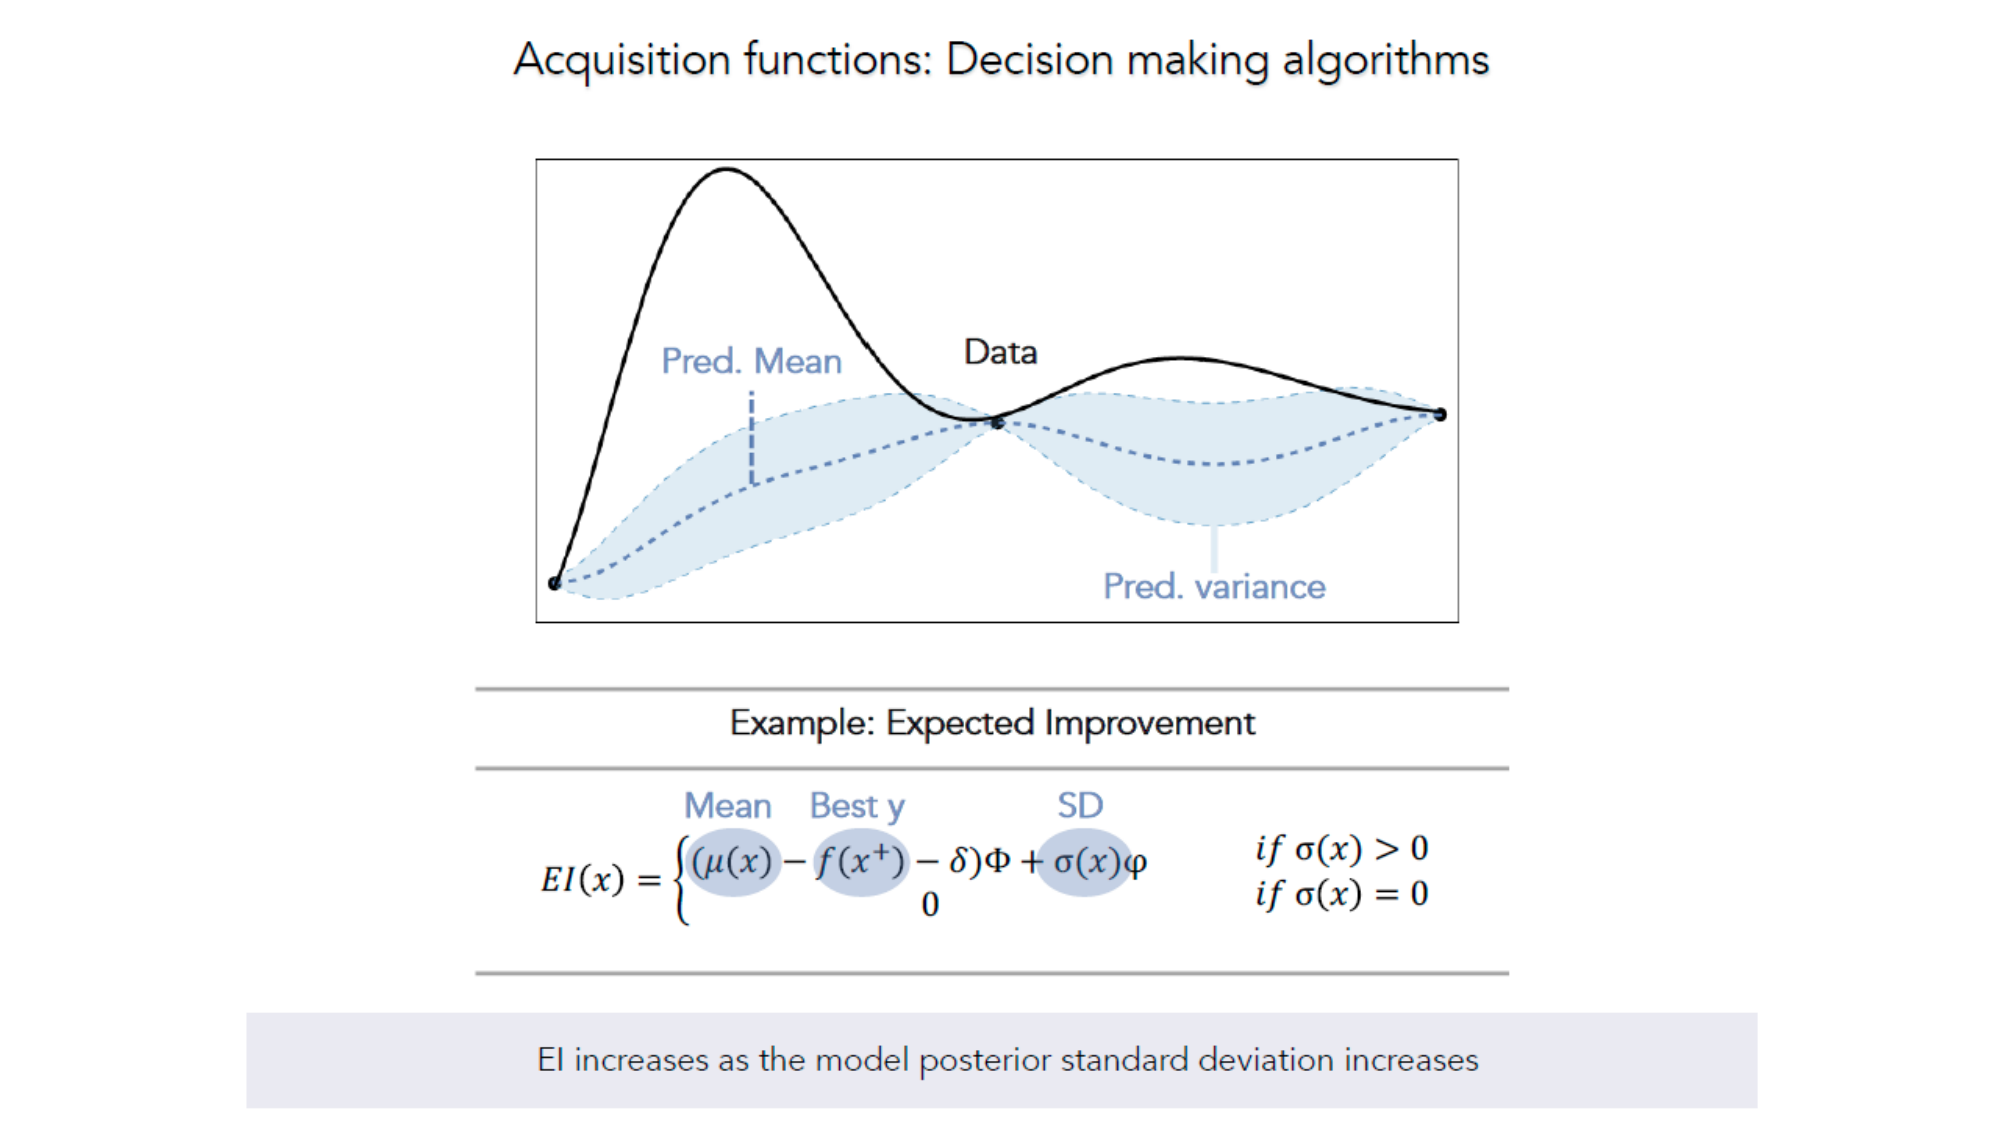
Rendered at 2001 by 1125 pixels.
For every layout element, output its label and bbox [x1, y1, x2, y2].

picture [227, 4, 1773, 1121]
